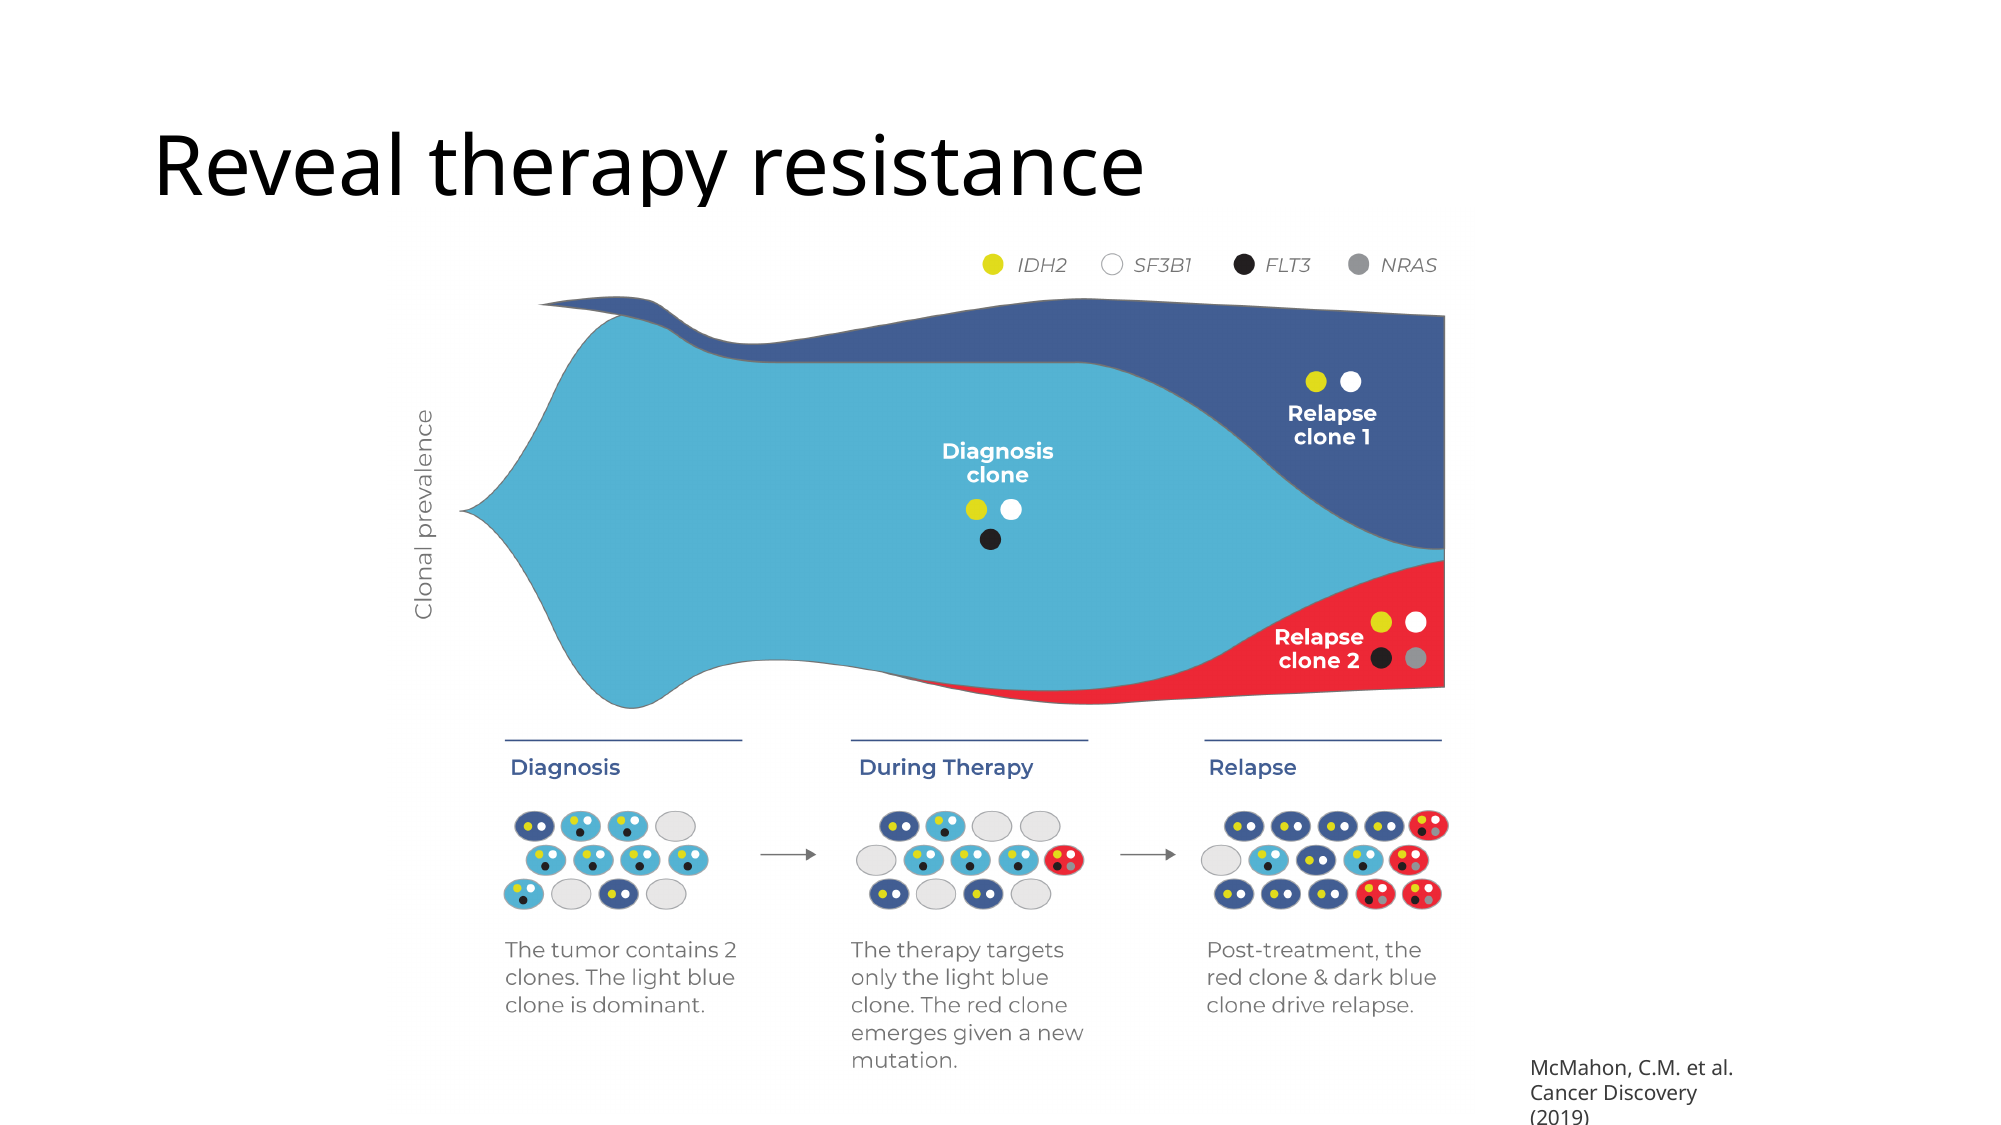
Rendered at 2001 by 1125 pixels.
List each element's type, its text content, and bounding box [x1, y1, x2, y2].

text_box McMahon, C.M. et al. Cancer Discovery (2019) [1515, 1047, 1753, 1125]
title Reveal therapy resistance [137, 59, 1863, 278]
picture [387, 207, 1475, 1114]
